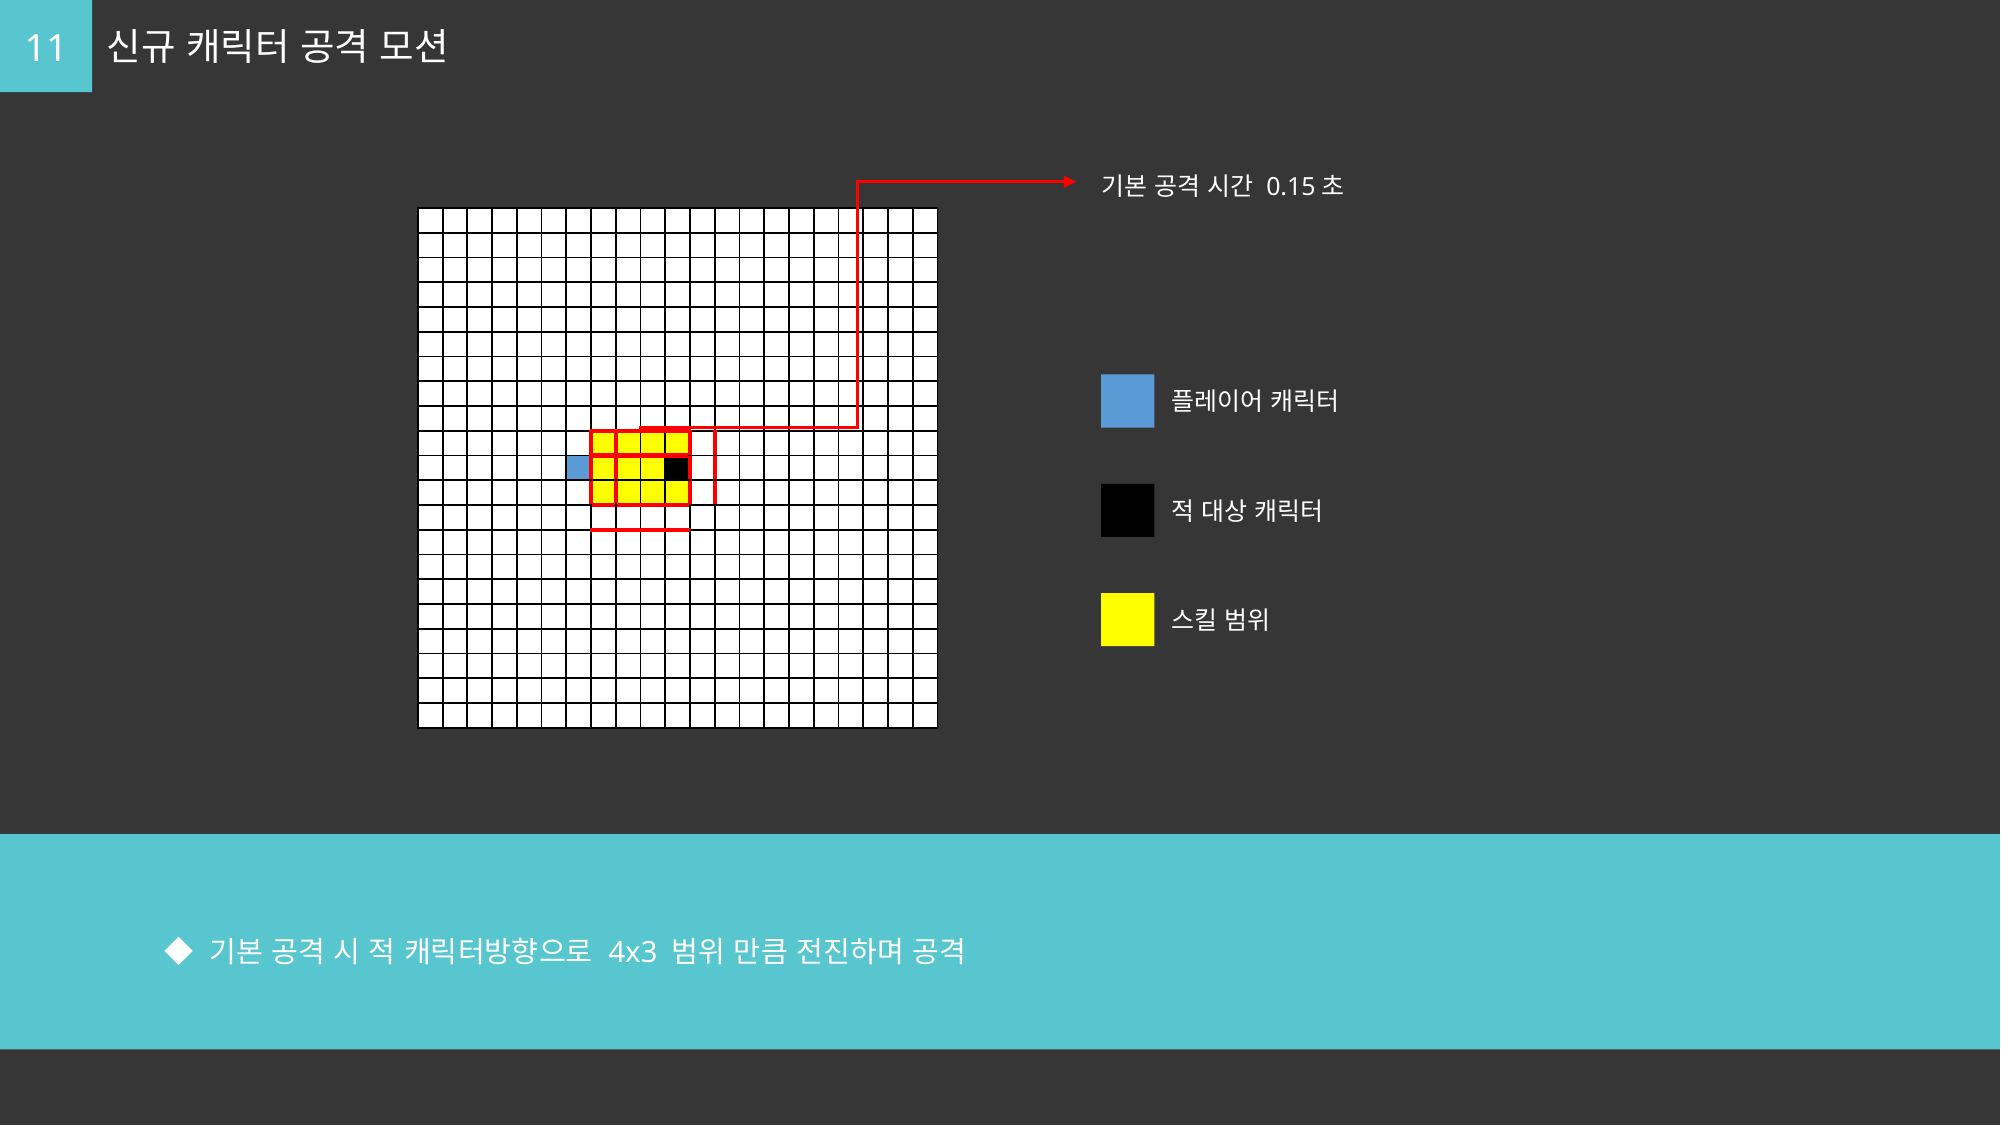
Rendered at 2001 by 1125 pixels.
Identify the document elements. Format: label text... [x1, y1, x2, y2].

table_cell [617, 507, 640, 528]
table_cell [815, 555, 838, 578]
table_cell [914, 630, 937, 653]
table_cell [790, 654, 813, 677]
table_cell [889, 456, 912, 479]
table_cell [716, 679, 739, 702]
table_cell [542, 630, 565, 653]
table_cell [839, 456, 862, 479]
table_cell [716, 555, 739, 578]
table_header [617, 209, 638, 232]
table_cell [468, 357, 491, 380]
table_cell [691, 605, 714, 628]
table_cell [914, 481, 937, 504]
table_cell [444, 432, 466, 455]
table_cell [765, 531, 788, 554]
table_cell [716, 630, 739, 653]
table_cell [567, 258, 590, 281]
table_cell [542, 679, 565, 702]
table_cell [592, 704, 615, 727]
table_cell [419, 308, 442, 331]
table_cell [468, 333, 491, 356]
table_cell [716, 531, 739, 554]
table_cell [592, 283, 615, 306]
table_cell [691, 654, 714, 677]
table_cell [864, 555, 887, 578]
table_cell [691, 580, 714, 603]
table_cell [592, 357, 615, 380]
table_cell [493, 258, 516, 281]
table_cell [839, 555, 862, 578]
table_cell [592, 630, 615, 653]
table_cell [864, 531, 887, 554]
table_header [542, 209, 565, 232]
table_cell [567, 704, 590, 727]
table_header [592, 209, 615, 232]
table_cell [914, 432, 937, 455]
table_cell [493, 333, 516, 356]
table_cell [493, 654, 516, 677]
table_cell [666, 580, 689, 603]
table_cell [542, 432, 565, 455]
table_cell [592, 407, 615, 429]
table_cell [765, 580, 788, 603]
table_cell [864, 605, 887, 628]
table_cell [419, 506, 442, 529]
table_cell [468, 555, 491, 578]
table_cell [617, 407, 639, 429]
table_cell [790, 605, 813, 628]
table_cell [444, 555, 466, 578]
table_cell [790, 679, 813, 702]
table_cell [518, 531, 541, 554]
table_cell [717, 456, 739, 479]
table_cell [419, 283, 442, 306]
table_cell [765, 630, 788, 653]
table_cell [518, 605, 541, 628]
table_cell [617, 605, 640, 628]
table_cell [641, 630, 664, 653]
table_cell [839, 506, 862, 529]
table_cell [666, 507, 689, 528]
table_cell [468, 481, 491, 504]
table_cell [567, 308, 590, 331]
table_cell [839, 531, 862, 554]
table_cell [618, 481, 640, 503]
table_cell [716, 654, 739, 677]
table_cell [790, 432, 813, 455]
table_cell [518, 704, 541, 727]
table_cell [419, 333, 442, 356]
table_cell [444, 704, 466, 727]
table_cell [889, 580, 912, 603]
table_cell [666, 704, 689, 727]
table_cell [542, 506, 565, 529]
table_cell [889, 679, 912, 702]
table_cell [444, 531, 466, 554]
table_cell [641, 555, 664, 578]
table_cell [889, 654, 912, 677]
table_cell [592, 382, 615, 405]
table_cell [815, 531, 838, 554]
table_cell [493, 630, 516, 653]
table_cell [542, 605, 565, 628]
table_cell [815, 679, 838, 702]
table_cell [567, 357, 590, 380]
table_cell [889, 555, 912, 578]
table_cell [493, 234, 516, 257]
table_cell [914, 654, 937, 677]
table_header [518, 209, 541, 232]
table_cell [468, 234, 491, 257]
table_cell [889, 432, 912, 455]
table_cell [542, 258, 565, 281]
table_cell [839, 605, 862, 628]
table_cell [617, 630, 640, 653]
table_cell [518, 506, 541, 529]
table_cell [740, 605, 763, 628]
table_cell [740, 555, 763, 578]
table_cell [666, 679, 689, 702]
table_cell [518, 456, 541, 479]
table_cell [692, 432, 713, 455]
table_cell [567, 432, 589, 455]
table_cell [542, 456, 565, 479]
table_cell [914, 605, 937, 628]
text_box 11 [0, 0, 93, 93]
table_cell [765, 506, 788, 529]
table_cell [444, 234, 466, 257]
table_cell [592, 580, 615, 603]
table_cell [641, 433, 664, 453]
table_cell [518, 432, 541, 455]
table_cell [419, 679, 442, 702]
table_cell [716, 704, 739, 727]
table_cell [468, 531, 491, 554]
table_cell [740, 630, 763, 653]
table_cell [419, 432, 442, 455]
table_cell [468, 605, 491, 628]
table_cell [790, 531, 813, 554]
table_cell [839, 481, 862, 504]
table_cell [691, 630, 714, 653]
table_cell [889, 630, 912, 653]
table_cell [542, 333, 565, 356]
table_cell [765, 605, 788, 628]
table_cell [444, 630, 466, 653]
table_cell [592, 507, 615, 528]
table_cell [765, 481, 788, 504]
table_cell [593, 433, 614, 453]
table_cell [444, 308, 466, 331]
table_cell [419, 407, 442, 430]
table_cell [914, 679, 937, 702]
table_cell [518, 654, 541, 677]
table_cell [444, 506, 466, 529]
table_cell [592, 258, 615, 281]
table_cell [444, 605, 466, 628]
table_cell [444, 407, 466, 430]
table_cell [617, 258, 638, 281]
table_cell [740, 531, 763, 554]
table_cell [567, 531, 590, 554]
table_cell [493, 704, 516, 727]
table_cell [542, 234, 565, 257]
table_cell [468, 630, 491, 653]
table_cell [765, 432, 788, 455]
table_cell [444, 580, 466, 603]
table_cell [740, 580, 763, 603]
table_cell [864, 432, 887, 455]
table_header [444, 209, 466, 232]
table_cell [468, 308, 491, 331]
table_cell [493, 580, 516, 603]
table_cell [542, 382, 565, 405]
table_cell [839, 679, 862, 702]
table_cell [518, 357, 541, 380]
table_cell [419, 357, 442, 380]
table_cell [641, 704, 664, 727]
table_cell [617, 357, 638, 380]
table_cell [740, 506, 763, 529]
table_cell [518, 555, 541, 578]
table_cell [567, 580, 590, 603]
table_cell [790, 481, 813, 504]
table_cell [617, 283, 638, 306]
table_cell [815, 605, 838, 628]
table_cell [493, 283, 516, 306]
table_cell [765, 555, 788, 578]
table_cell [468, 456, 491, 479]
table_cell [419, 481, 442, 504]
table_cell [592, 333, 615, 356]
text_box 플레이어 캐릭터 [1171, 385, 1366, 416]
table_cell [914, 580, 937, 603]
table_cell [567, 506, 590, 529]
table_cell [914, 704, 937, 727]
text_box [1100, 592, 1155, 647]
table_cell [716, 580, 739, 603]
table_cell [542, 407, 565, 430]
table_cell [864, 704, 887, 727]
table_header [493, 209, 516, 232]
text_box 기본 공격 시간 0.15초 [1101, 170, 1416, 201]
table_cell [617, 704, 640, 727]
table_cell [592, 605, 615, 628]
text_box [638, 181, 1077, 428]
table_cell [419, 654, 442, 677]
table_cell [444, 333, 466, 356]
table_cell [468, 704, 491, 727]
table_cell [493, 357, 516, 380]
table_cell [444, 258, 466, 281]
table_cell [518, 580, 541, 603]
table_cell [493, 555, 516, 578]
table_cell [691, 679, 714, 702]
table_cell [444, 654, 466, 677]
table_cell [468, 506, 491, 529]
table_cell [518, 679, 541, 702]
text_box ◆ 기본 공격 시 적 캐릭터방향으로 4x3 범위 만큼 전진하며 공격 [0, 833, 2000, 1050]
table_cell [839, 630, 862, 653]
table_cell [889, 531, 912, 554]
table_cell [593, 458, 614, 479]
table_cell [444, 481, 466, 504]
table_cell [567, 481, 589, 504]
table_cell [716, 506, 739, 529]
table_cell [592, 308, 615, 331]
table_cell [618, 433, 640, 453]
table_cell [864, 630, 887, 653]
table_cell [419, 580, 442, 603]
table_cell [666, 458, 688, 479]
table_cell [692, 456, 713, 479]
table_cell [740, 432, 763, 455]
table_cell [641, 654, 664, 677]
table_cell [419, 630, 442, 653]
table_cell [617, 308, 638, 331]
text_box [1100, 483, 1155, 538]
table_cell [692, 481, 713, 504]
table_cell [815, 580, 838, 603]
text_box [1100, 373, 1155, 429]
table_cell [666, 605, 689, 628]
table_cell [864, 481, 887, 504]
table_cell [740, 654, 763, 677]
table_cell [567, 407, 590, 430]
table_cell [839, 704, 862, 727]
table_cell [617, 580, 640, 603]
table_cell [518, 308, 541, 331]
table_cell [740, 481, 763, 504]
table_cell [914, 531, 937, 554]
table_cell [542, 654, 565, 677]
table_cell [419, 234, 442, 257]
table_cell [567, 654, 590, 677]
table_cell [617, 532, 640, 554]
table_cell [717, 481, 739, 504]
table_cell [914, 555, 937, 578]
table_cell [493, 605, 516, 628]
table_cell [468, 407, 491, 430]
table_cell [839, 580, 862, 603]
table_cell [914, 456, 937, 479]
table_cell [567, 333, 590, 356]
table_cell [617, 234, 638, 257]
text_box 스킬 범위 [1171, 604, 1366, 635]
table_cell [567, 679, 590, 702]
table_cell [518, 283, 541, 306]
table_cell [542, 481, 565, 504]
table_cell [567, 605, 590, 628]
table_cell [419, 605, 442, 628]
table_cell [419, 704, 442, 727]
table_cell [666, 654, 689, 677]
table_cell [666, 433, 688, 453]
table_cell [666, 630, 689, 653]
table_cell [716, 605, 739, 628]
table_cell [493, 679, 516, 702]
table_cell [864, 654, 887, 677]
table_cell [593, 481, 614, 503]
table_cell [864, 679, 887, 702]
table_cell [493, 308, 516, 331]
table_cell [839, 654, 862, 677]
table_cell [542, 283, 565, 306]
table_cell [419, 531, 442, 554]
table_cell [666, 481, 688, 503]
table_cell [617, 654, 640, 677]
table_cell [542, 357, 565, 380]
table_cell [592, 234, 615, 257]
table_cell [889, 704, 912, 727]
table_header [468, 209, 491, 232]
table_cell [765, 456, 788, 479]
table_cell [493, 531, 516, 554]
table_cell [493, 382, 516, 405]
table_cell [666, 532, 689, 554]
table_cell [567, 630, 590, 653]
table_cell [444, 382, 466, 405]
table_cell [419, 382, 442, 405]
table_cell [641, 532, 664, 554]
table_cell [618, 458, 640, 479]
table_cell [765, 679, 788, 702]
table_cell [914, 506, 937, 529]
table_cell [617, 679, 640, 702]
table_header [567, 209, 590, 232]
table_cell [641, 481, 664, 503]
table_cell [864, 506, 887, 529]
table_cell [444, 357, 466, 380]
table_cell [790, 555, 813, 578]
table_cell [765, 654, 788, 677]
table_cell [815, 654, 838, 677]
table_cell [493, 432, 516, 455]
table_cell [641, 507, 664, 528]
table_cell [666, 555, 689, 578]
table_cell [839, 432, 862, 455]
table_cell [617, 333, 638, 356]
table_cell [641, 580, 664, 603]
table_cell [419, 456, 442, 479]
table_cell [518, 407, 541, 430]
table_cell [518, 258, 541, 281]
table_cell [518, 234, 541, 257]
table_cell [493, 481, 516, 504]
table_cell [864, 456, 887, 479]
table_header [419, 209, 442, 232]
table_cell [740, 679, 763, 702]
table_cell [815, 704, 838, 727]
table_cell [567, 234, 590, 257]
table_cell [641, 458, 664, 479]
table_cell [815, 481, 838, 504]
table_cell [592, 679, 615, 702]
table_cell [468, 382, 491, 405]
table_cell [542, 580, 565, 603]
table_cell [567, 382, 590, 405]
table_cell [790, 630, 813, 653]
table_cell [444, 283, 466, 306]
table_cell [419, 258, 442, 281]
table_cell [790, 580, 813, 603]
table_cell [889, 605, 912, 628]
table_cell [592, 654, 615, 677]
table_cell [493, 407, 516, 430]
table_cell [815, 630, 838, 653]
table_cell [889, 481, 912, 504]
text_box 적 대상 캐릭터 [1171, 495, 1366, 526]
table_cell [419, 555, 442, 578]
text_box 신규 캐릭터 공격 모션 [92, 15, 604, 76]
table_cell [444, 456, 466, 479]
table_cell [740, 456, 763, 479]
table_cell [790, 704, 813, 727]
table_cell [542, 555, 565, 578]
table_cell [691, 506, 714, 529]
table_cell [542, 531, 565, 554]
table_cell [790, 456, 813, 479]
table_cell [592, 532, 615, 554]
table_cell [815, 456, 838, 479]
table_cell [864, 580, 887, 603]
table_cell [815, 432, 838, 455]
table_cell [717, 432, 739, 455]
table_cell [468, 283, 491, 306]
table_cell [542, 704, 565, 727]
table_cell [592, 555, 615, 578]
table_cell [889, 506, 912, 529]
table_cell [617, 382, 638, 405]
table_cell [740, 704, 763, 727]
table_cell [691, 555, 714, 578]
table_cell [493, 456, 516, 479]
table_cell [468, 654, 491, 677]
table_cell [468, 258, 491, 281]
table_cell [542, 308, 565, 331]
table_cell [567, 555, 590, 578]
table_cell [765, 704, 788, 727]
table_cell [641, 605, 664, 628]
table_cell [518, 382, 541, 405]
table_cell [518, 481, 541, 504]
table_cell [691, 704, 714, 727]
table_cell [518, 630, 541, 653]
table_cell [468, 679, 491, 702]
table_cell [468, 580, 491, 603]
table_cell [567, 456, 589, 479]
table_cell [493, 506, 516, 529]
table_cell [815, 506, 838, 529]
table_cell [617, 555, 640, 578]
table_cell [691, 531, 714, 554]
table_cell [444, 679, 466, 702]
table_cell [567, 283, 590, 306]
table_cell [790, 506, 813, 529]
table_cell [468, 432, 491, 455]
table_cell [641, 679, 664, 702]
table_cell [518, 333, 541, 356]
